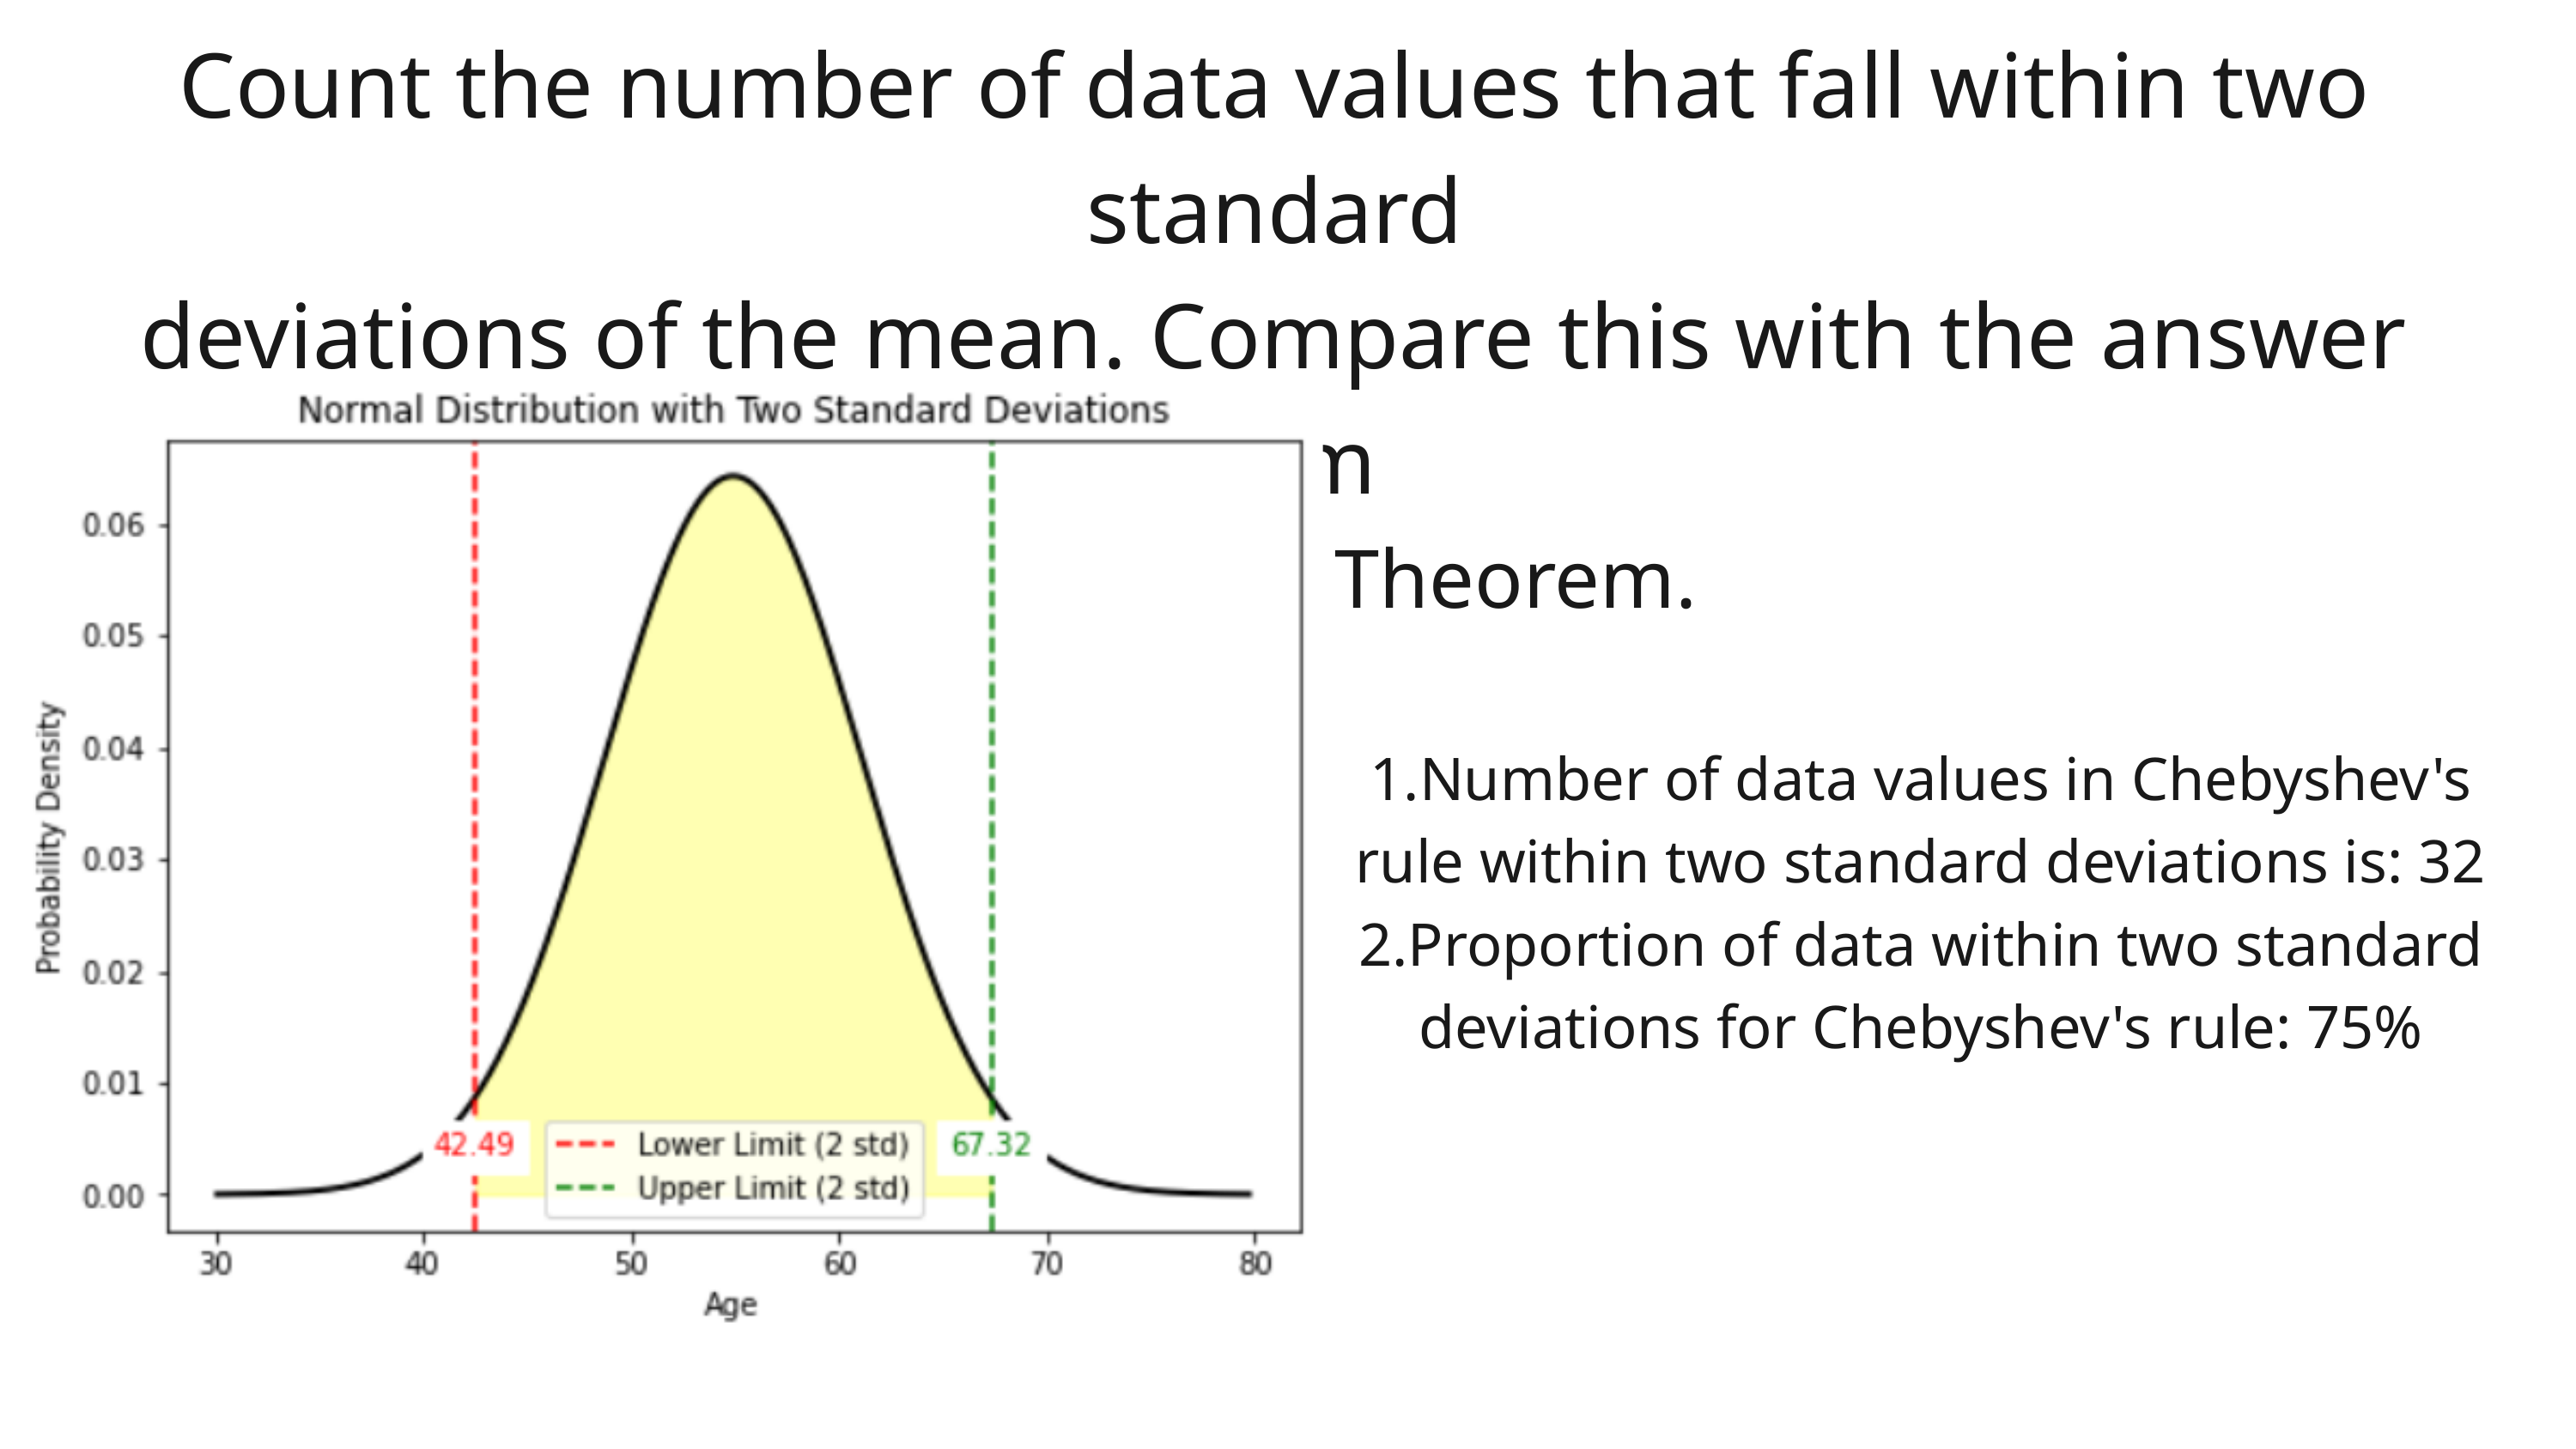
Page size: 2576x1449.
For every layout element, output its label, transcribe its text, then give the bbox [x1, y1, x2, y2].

text_box [0, 380, 1323, 1331]
text_box 1.Number of data values in Chebyshev's rule within two standard deviations is: 32 2.Proportion of data within two standard deviations for Chebyshev's rule: 75% [1322, 647, 2519, 1060]
text_box Count the number of data values that fall within two standard deviations of the mean. Compare this with the answer from Chebyshev’s Theorem. [58, 10, 2492, 624]
